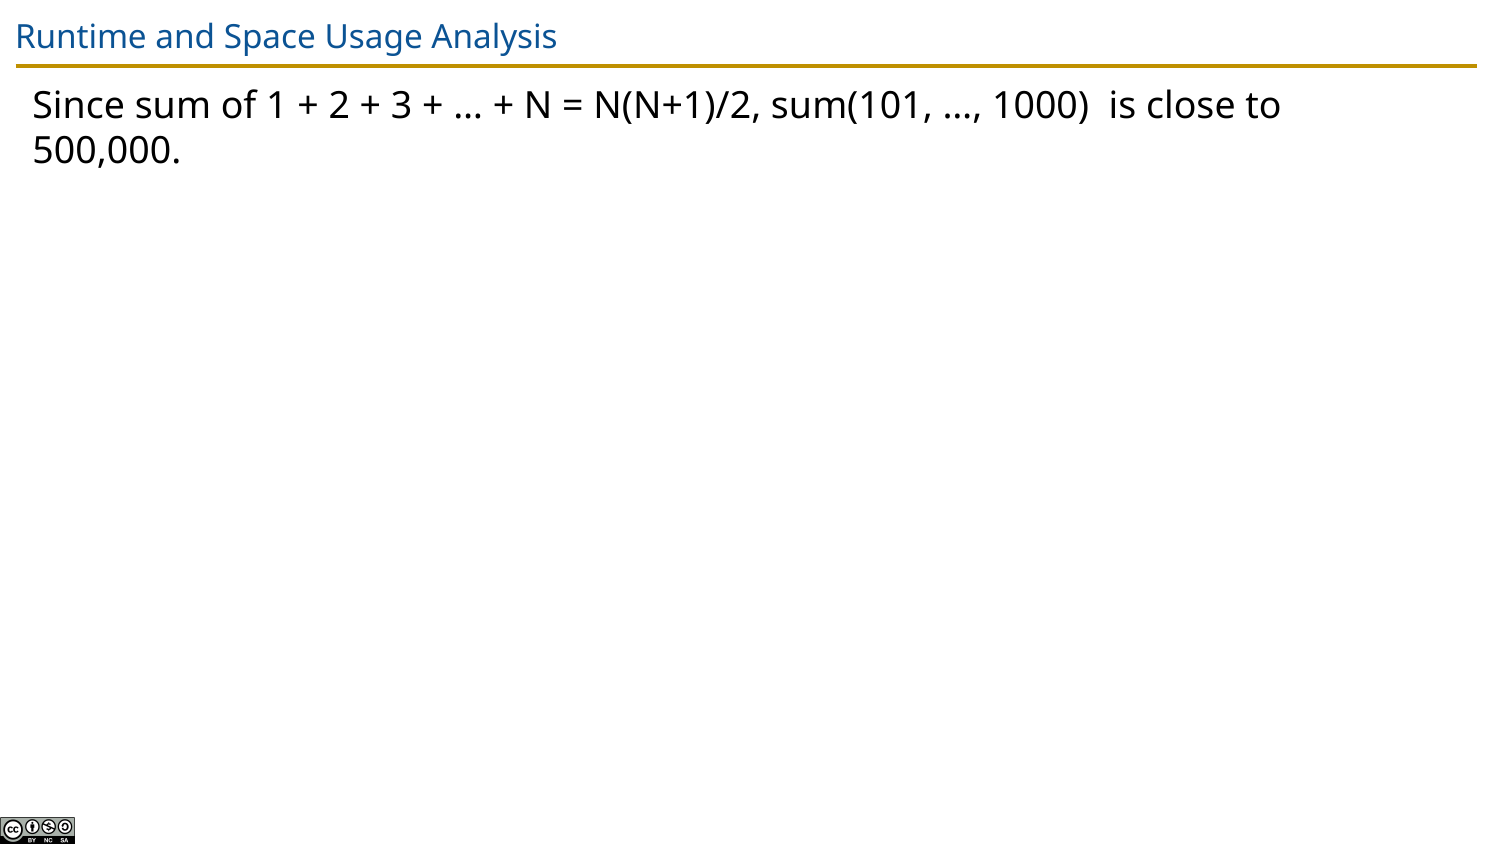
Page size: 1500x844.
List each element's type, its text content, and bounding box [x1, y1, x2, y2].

picture [0, 817, 75, 844]
title Runtime and Space Usage Analysis [0, 0, 1398, 65]
list Since sum of 1 + 2 + 3 + … + N = N(N+1)/2, sum(101, …, 1000) is close to 500,000. [17, 65, 1416, 627]
